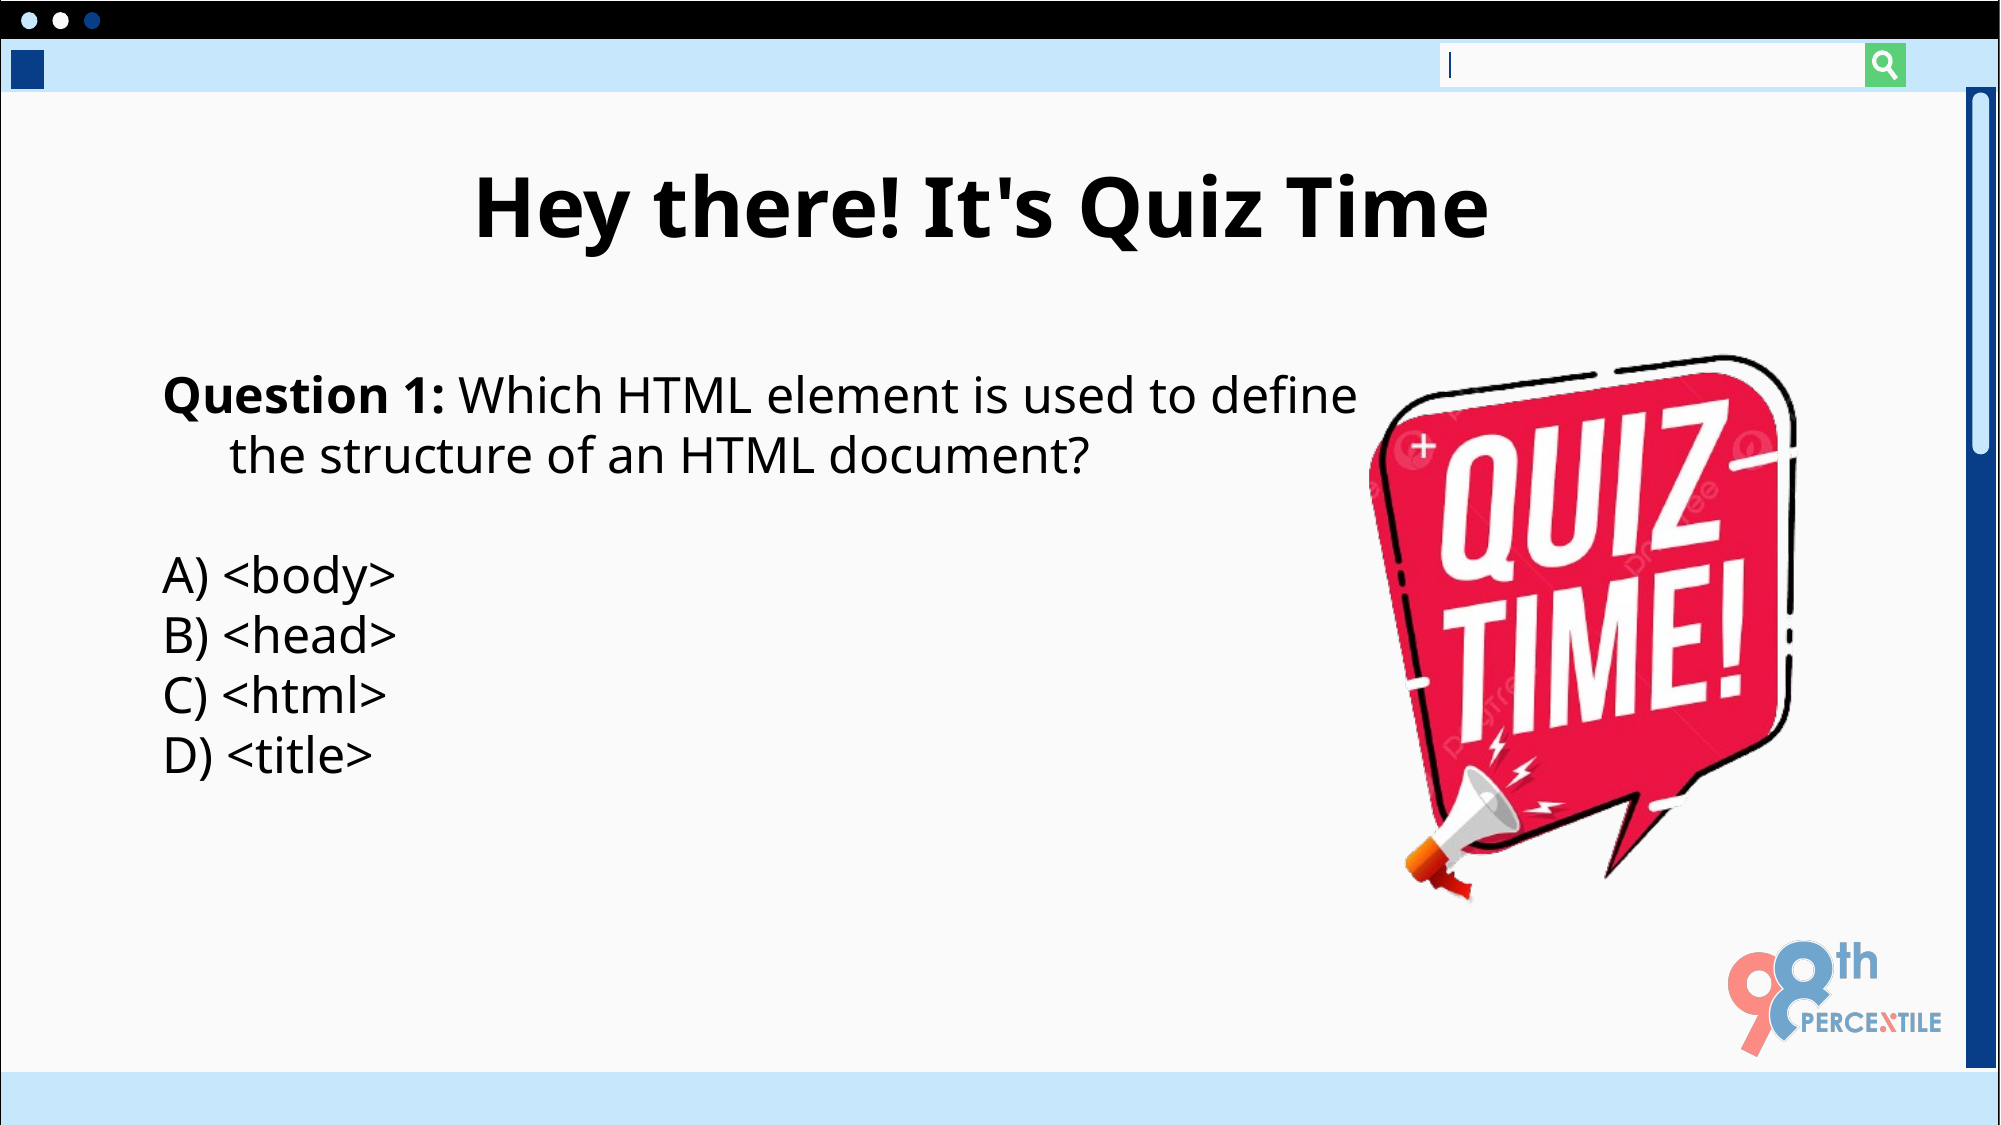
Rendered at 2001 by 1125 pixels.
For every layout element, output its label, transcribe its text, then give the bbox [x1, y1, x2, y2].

title Hey there! It's Quiz Time [43, 139, 1921, 305]
picture [1245, 281, 1944, 1061]
list Question 1: Which HTML element is used to define the structure of an HTML document? A) <body> B) <head> C) <html> D) <title> [114, 348, 1382, 1025]
